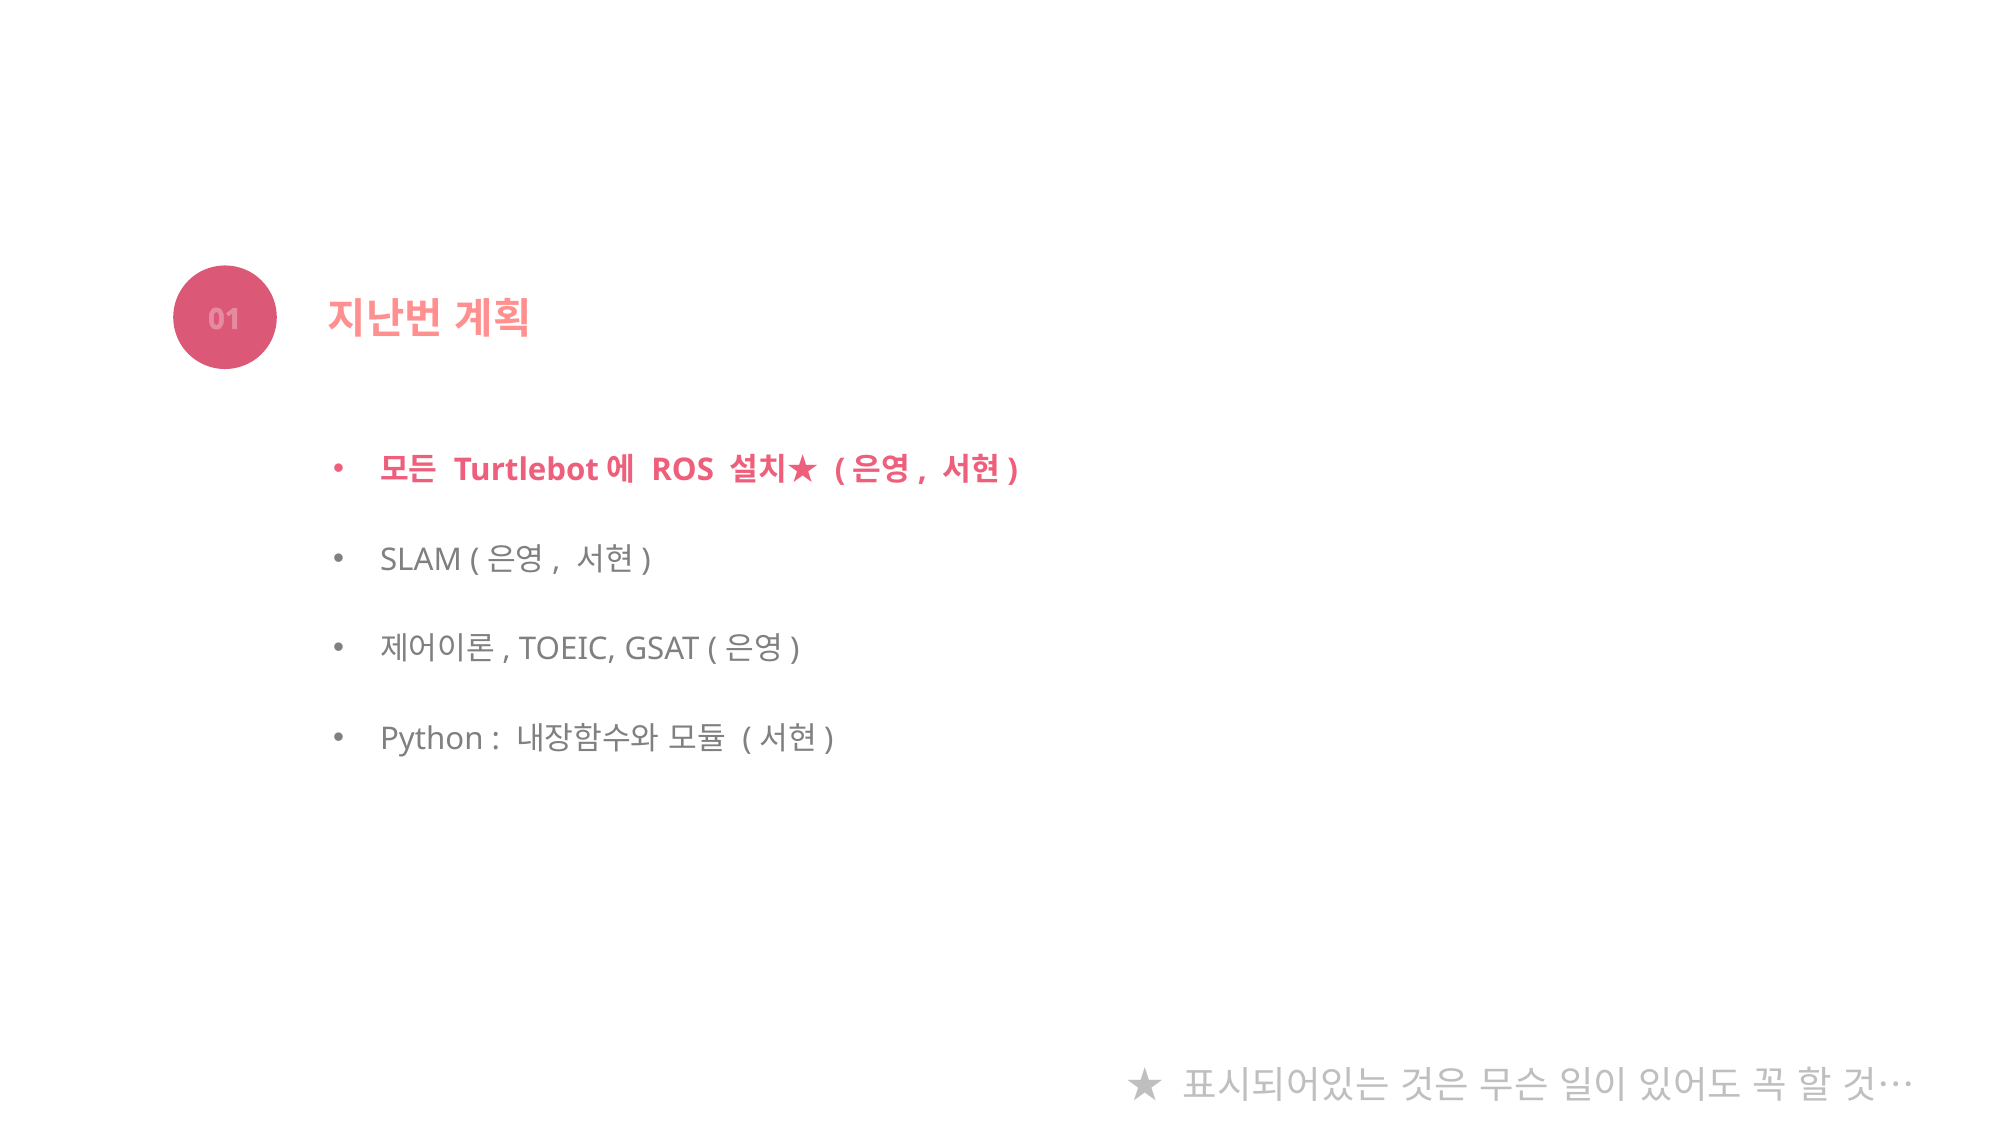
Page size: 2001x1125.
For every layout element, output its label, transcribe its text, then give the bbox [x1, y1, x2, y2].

text_box 지난번 계획 [276, 284, 583, 350]
text_box 01 [172, 264, 276, 371]
text_box 모든 Turtlebot에 ROS 설치★ (은영, 서현) SLAM (은영, 서현) 제어이론, TOEIC, GSAT (은영) Python : 내장함수와 모듈 (서현) [318, 396, 1207, 764]
text_box ★ 표시되어있는 것은 무슨 일이 있어도 꼭 할 것… [1111, 1053, 2000, 1114]
